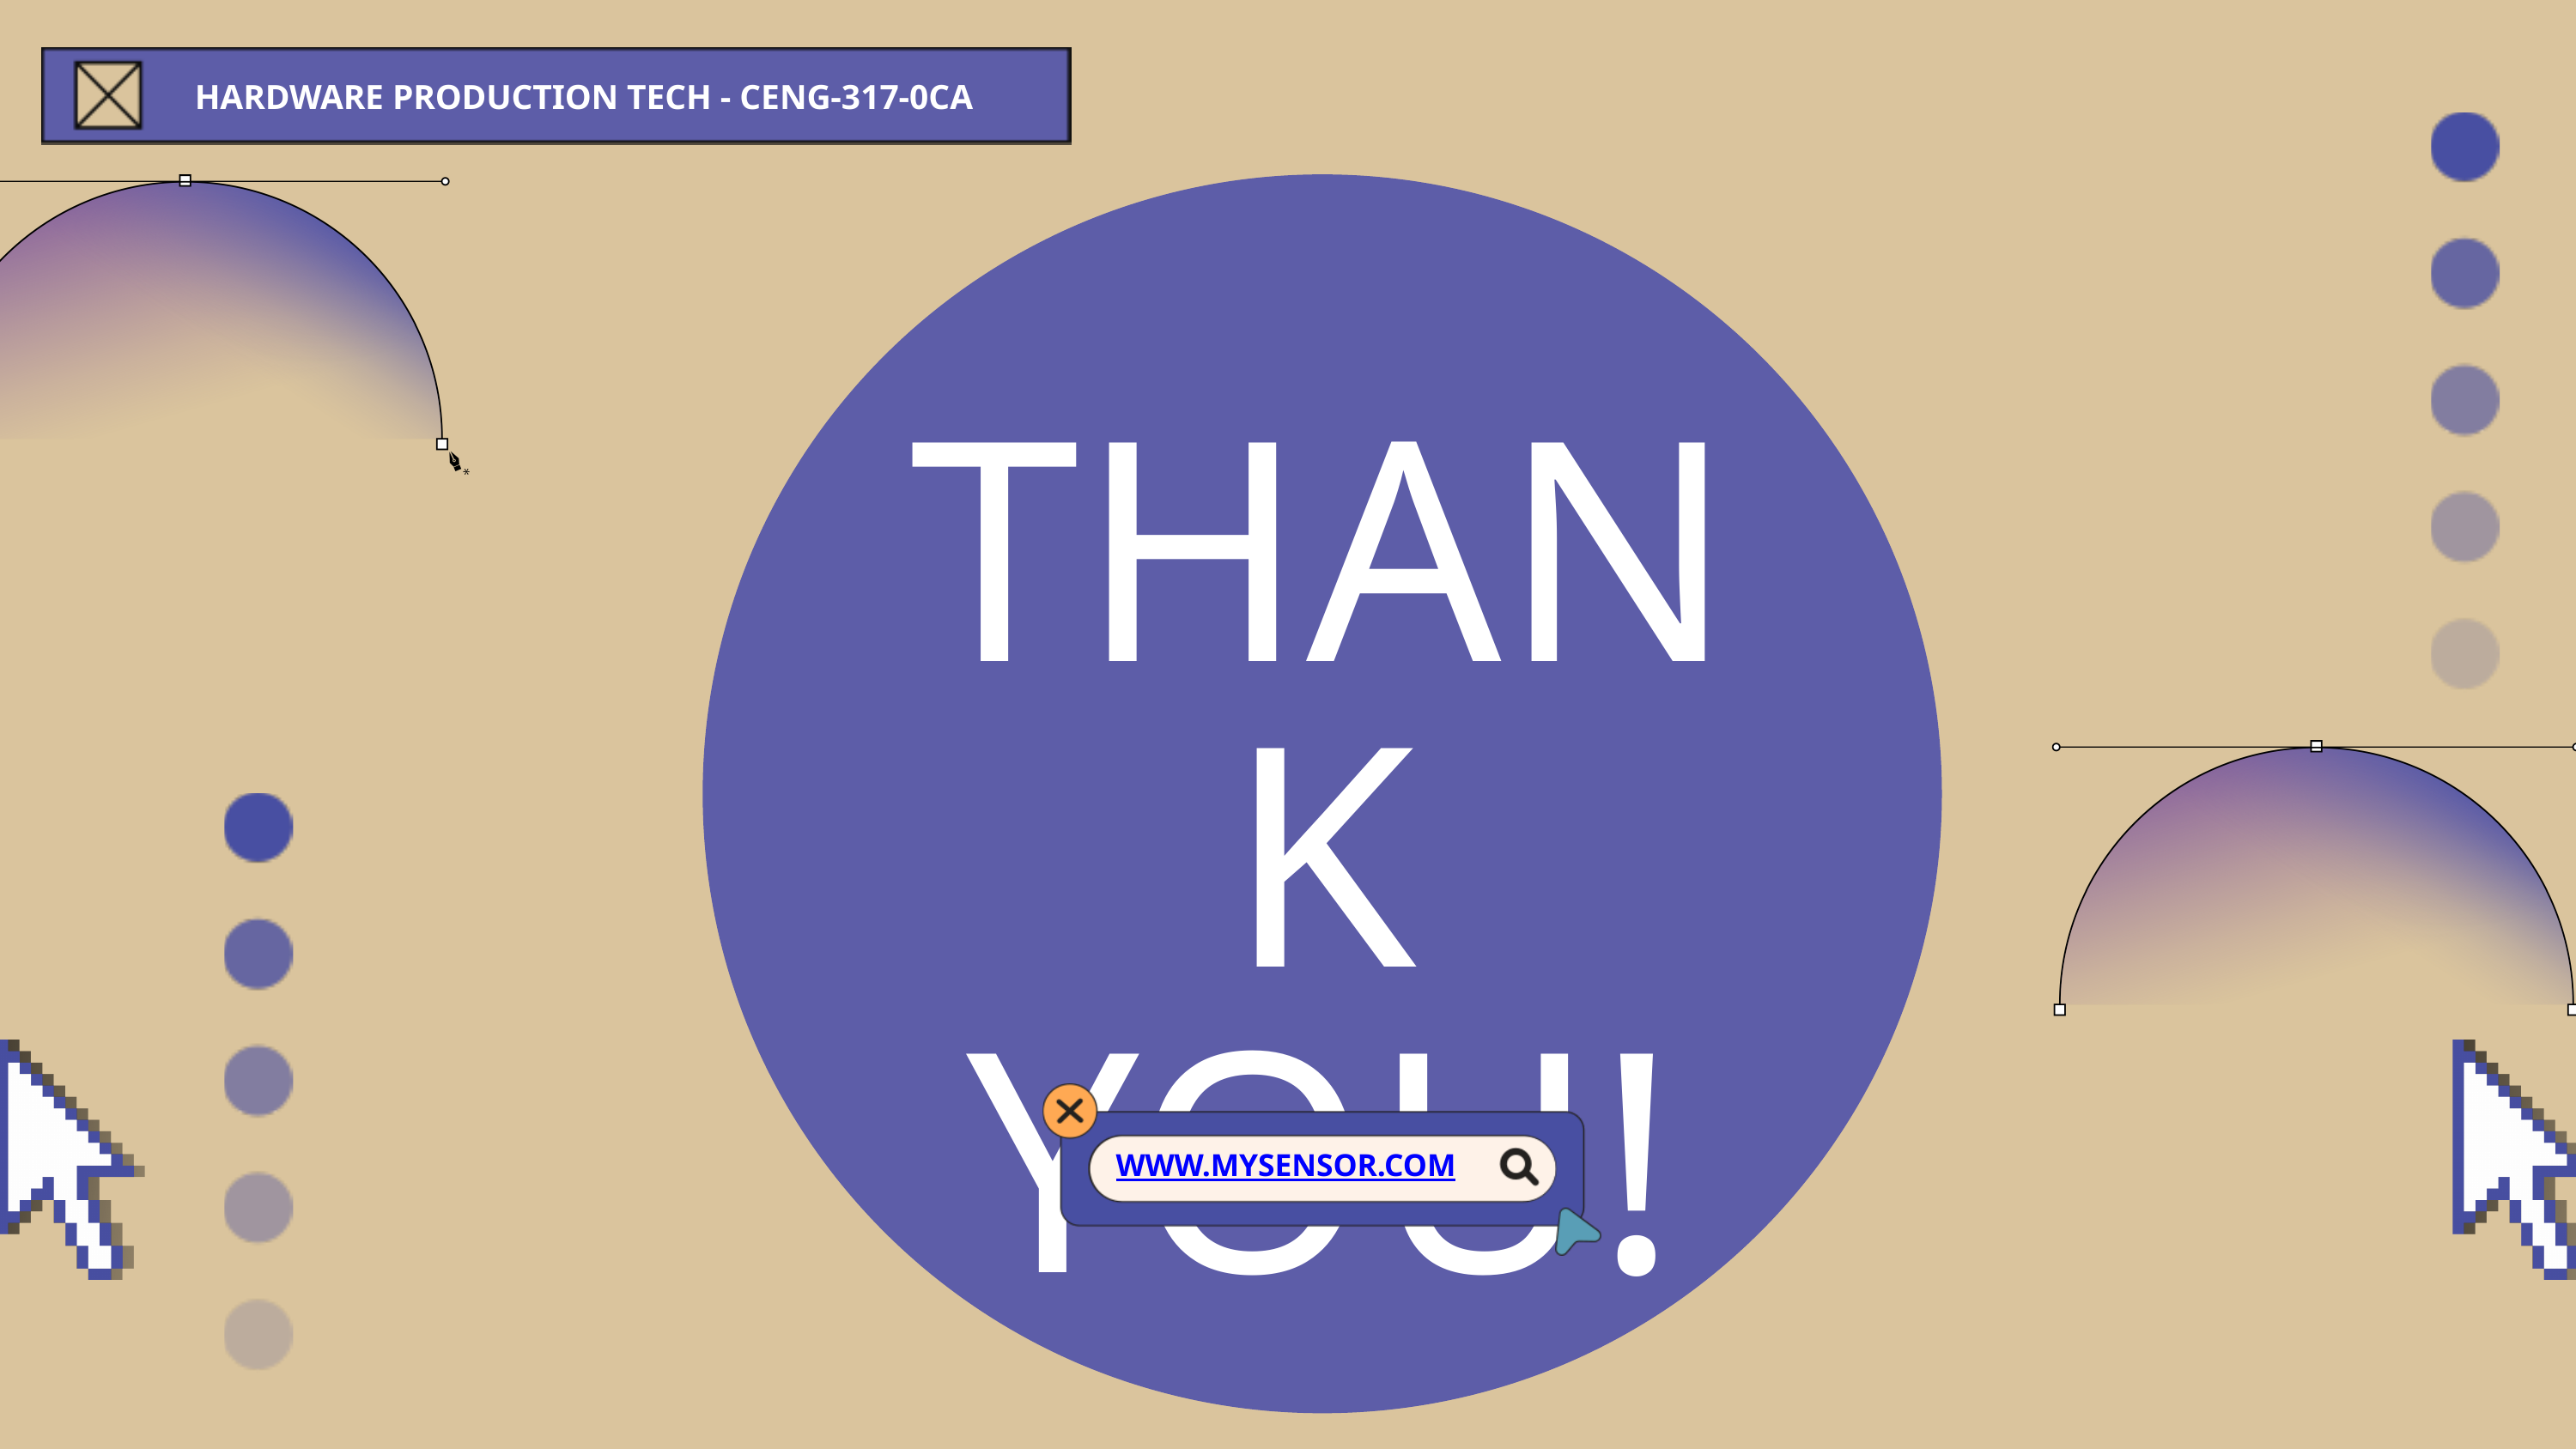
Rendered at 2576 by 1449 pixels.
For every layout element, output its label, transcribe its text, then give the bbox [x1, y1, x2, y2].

text_box [0, 174, 470, 475]
text_box [2051, 740, 2576, 1040]
text_box HARDWARE PRODUCTION TECH - CENG-317-0CA [194, 82, 1072, 117]
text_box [702, 173, 1942, 1414]
text_box [2452, 1040, 2576, 1280]
text_box [40, 47, 1072, 145]
text_box [2431, 112, 2500, 693]
text_box [0, 1040, 145, 1280]
text_box [224, 793, 294, 1373]
